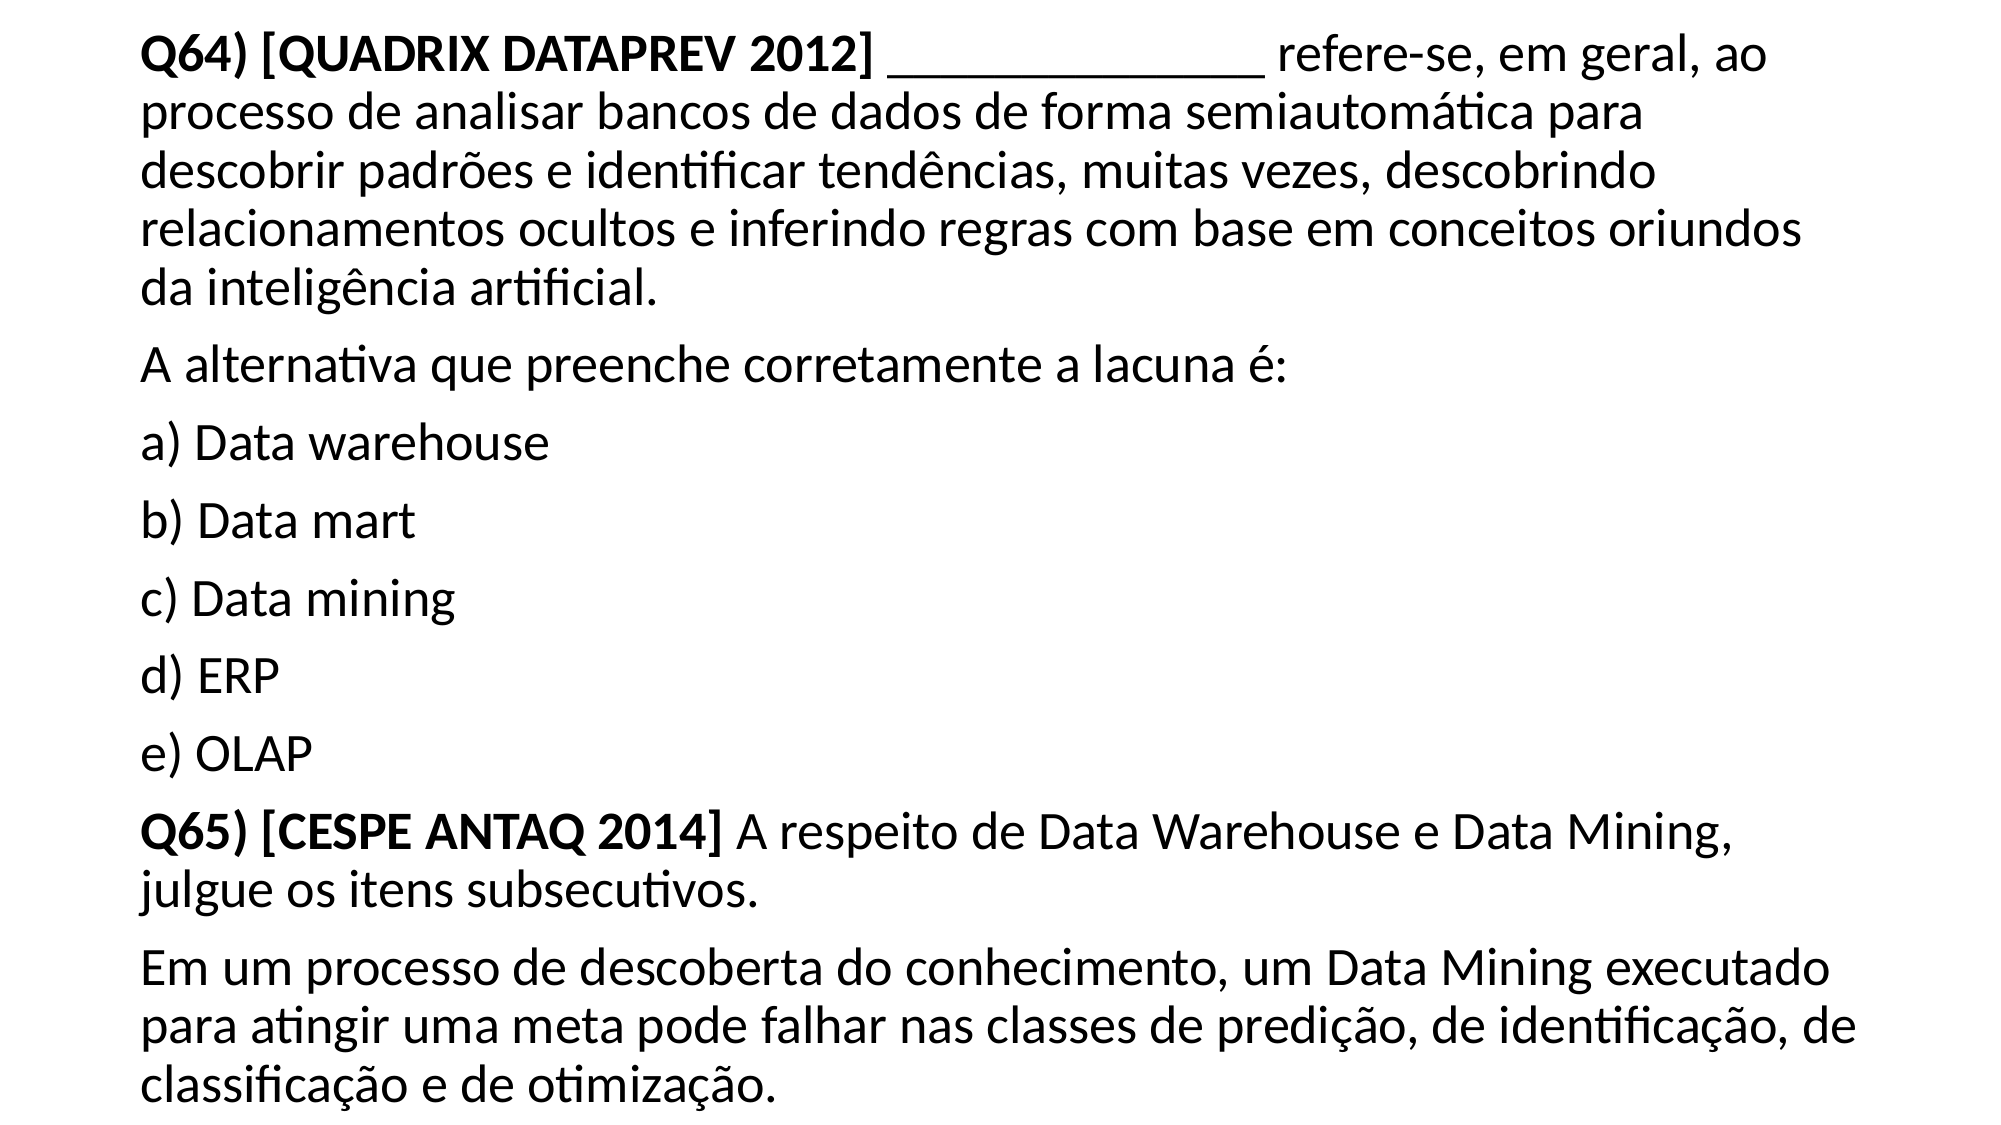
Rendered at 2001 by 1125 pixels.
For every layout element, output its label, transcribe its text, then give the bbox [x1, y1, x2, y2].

list Q64) [QUADRIX DATAPREV 2012] ______________ refere-se, em geral, ao processo de analisar bancos de dados de forma semiautomática para descobrir padrões e identificar tendências, muitas vezes, descobrindo relacionamentos ocultos e inferindo regras com base em conceitos oriundos da inteligência artificial. A alternativa que preenche corretamente a lacuna é: a) Data warehouse b) Data mart c) Data mining d) ERP e) OLAP Q65) [CESPE ANTAQ 2014] A respeito de Data Warehouse e Data Mining, julgue os itens subsecutivos. Em um processo de descoberta do conhecimento, um Data Mining executado para atingir uma meta pode falhar nas classes de predição, de identificação, de classificação e de otimização. [125, 17, 1875, 1125]
